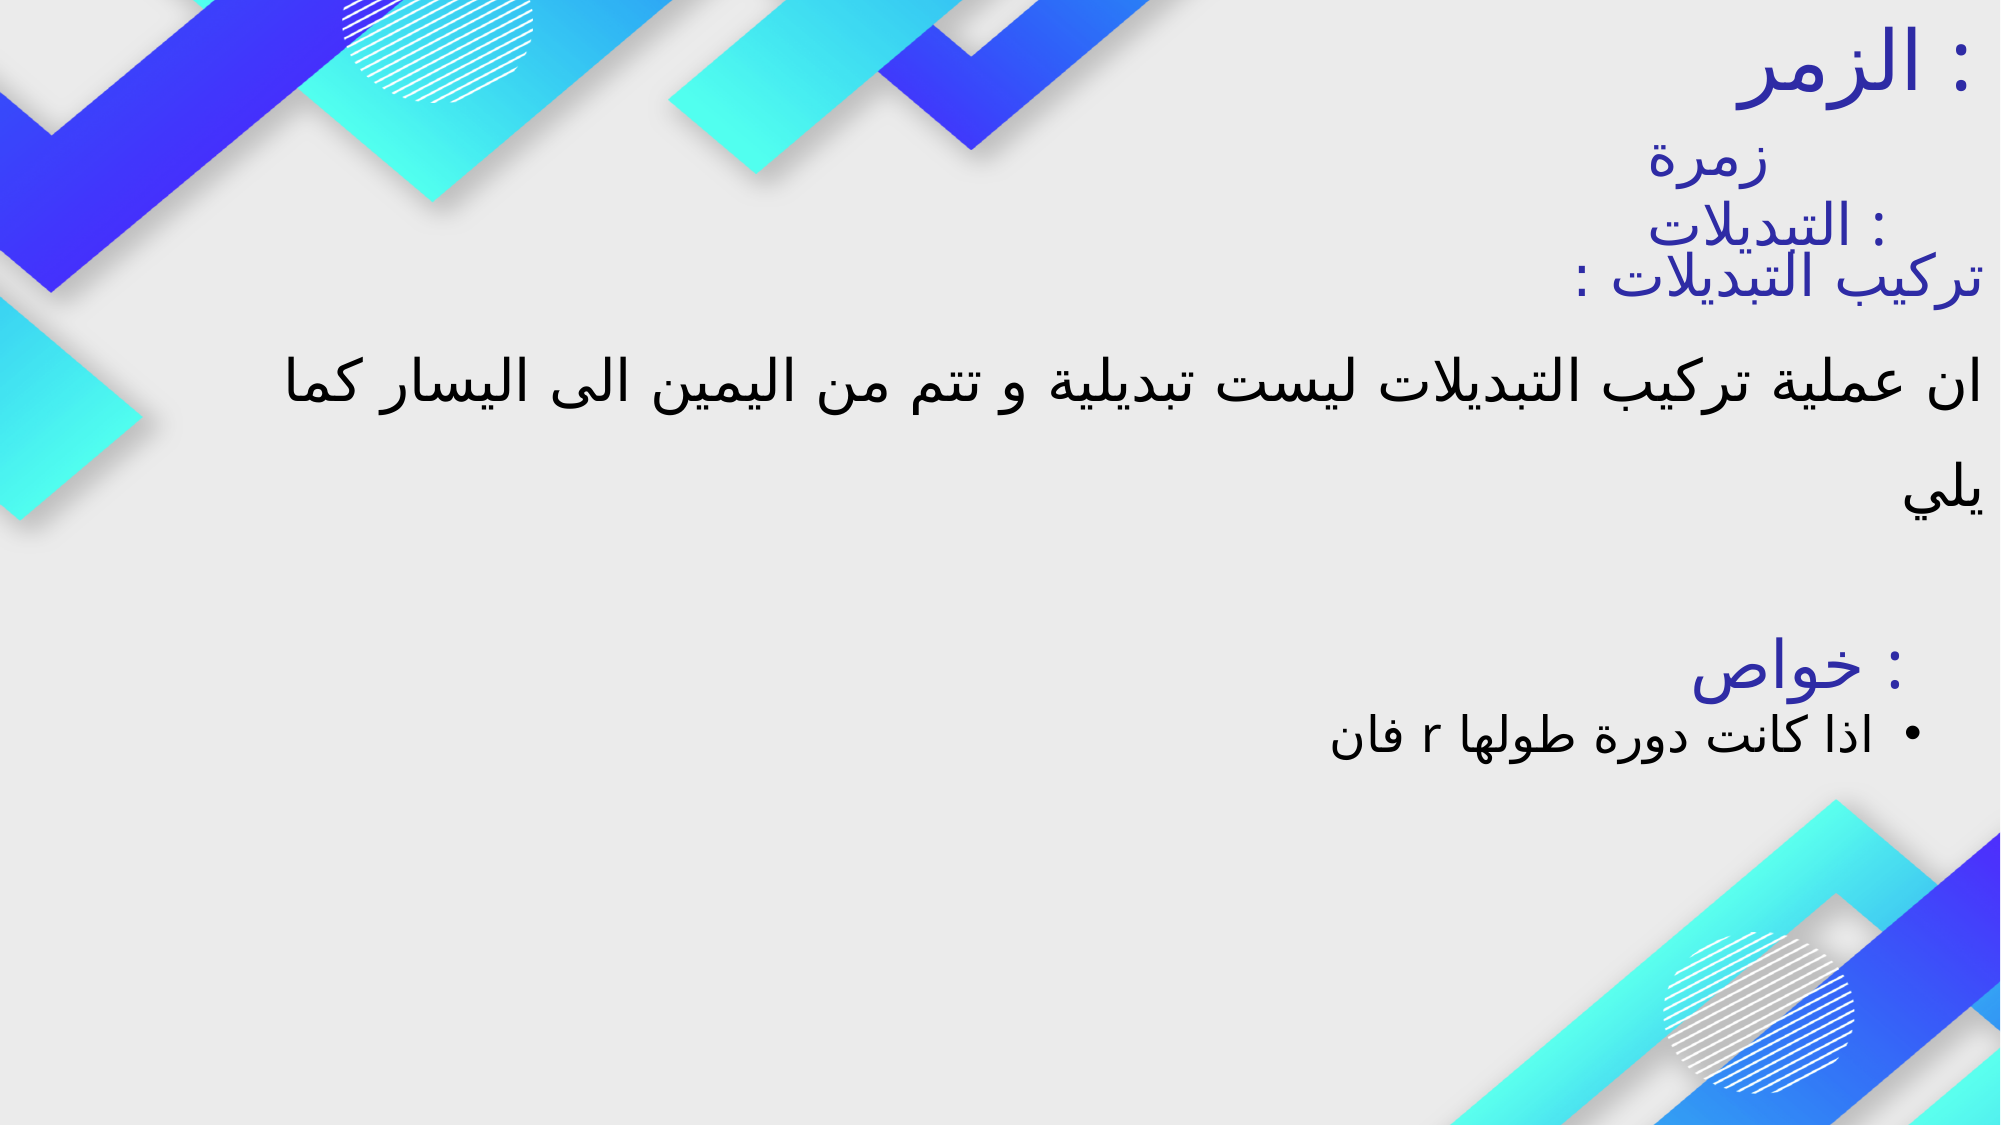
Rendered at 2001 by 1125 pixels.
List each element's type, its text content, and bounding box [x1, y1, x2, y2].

picture [0, 0, 2001, 1125]
picture [1677, 265, 1687, 283]
text_box الزمر : [1461, 0, 1988, 115]
text_box زمرة التبديلات : [1633, 109, 2000, 265]
